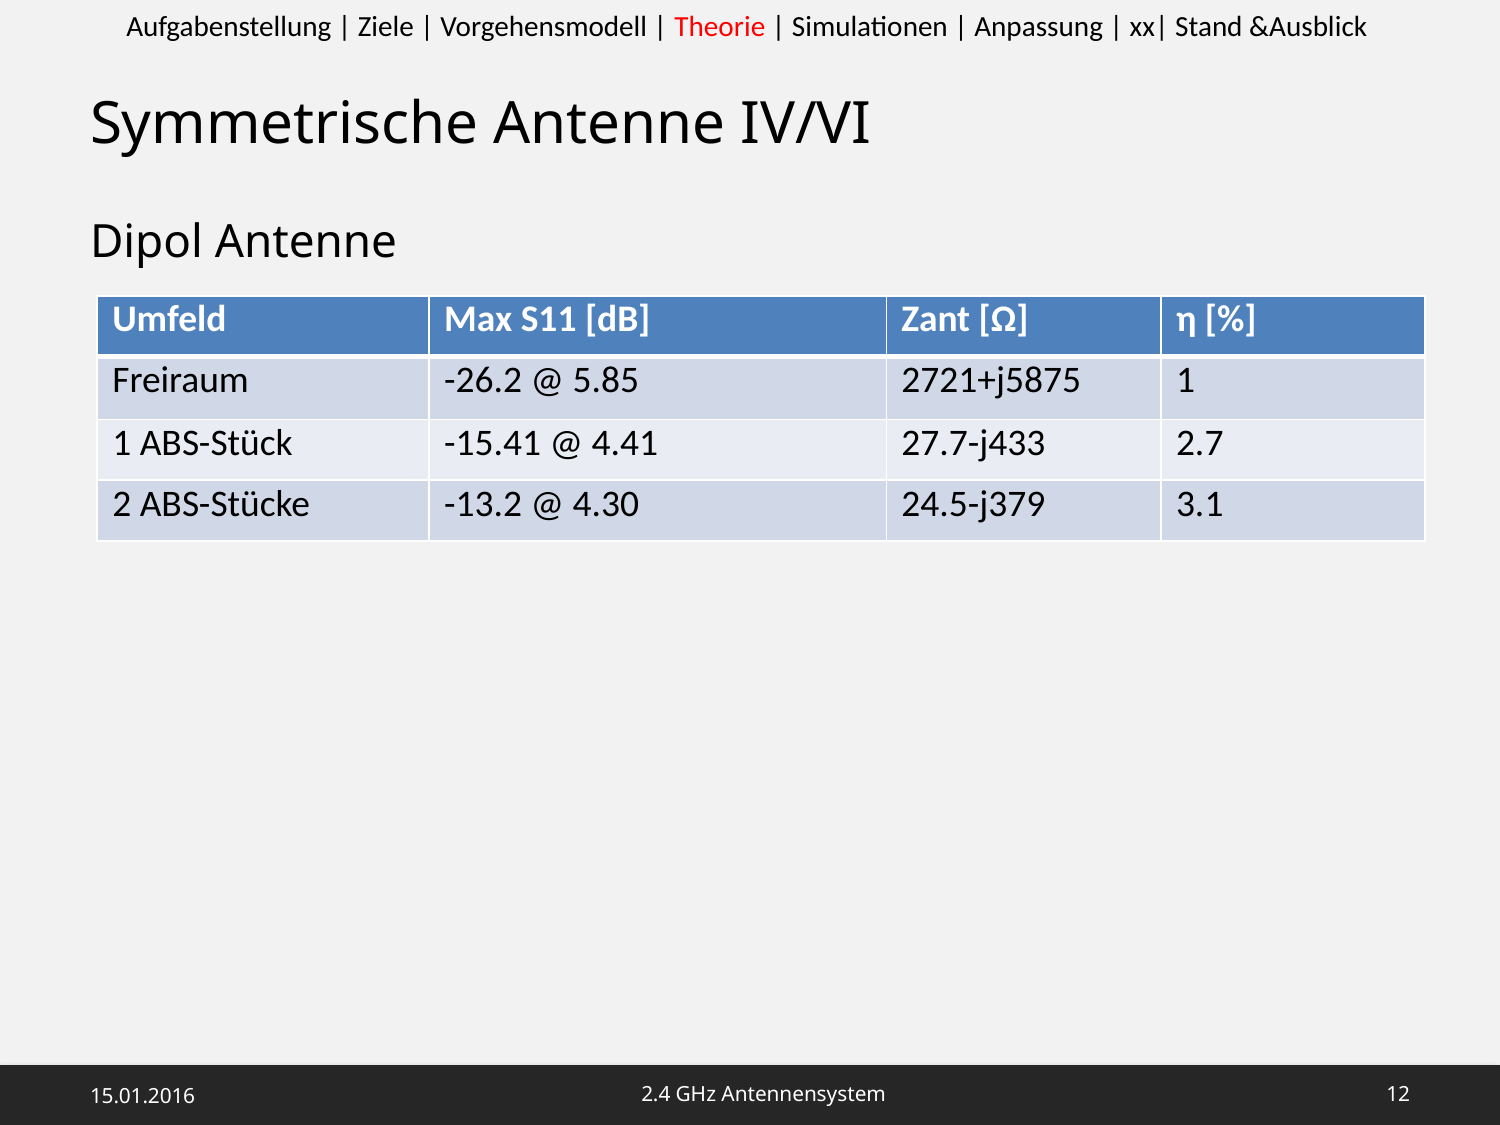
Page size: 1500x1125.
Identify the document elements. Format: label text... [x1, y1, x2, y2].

table_cell 27.7-j433 [887, 420, 1160, 479]
table_cell 24.5-j379 [887, 481, 1160, 540]
footer 2.4 GHz Antennensystem [512, 1065, 1015, 1125]
title Symmetrische Antenne IV/VI [75, 78, 1425, 165]
table_header Zant [Ω] [887, 297, 1160, 354]
table_cell -13.2 @ 4.30 [430, 481, 886, 540]
table_cell 1 [1162, 359, 1424, 419]
table_cell -15.41 @ 4.41 [430, 420, 886, 479]
table_cell -26.2 @ 5.85 [430, 359, 886, 419]
table_header Max S11 [dB] [430, 297, 886, 354]
list Dipol Antenne [75, 204, 1425, 1005]
slide_number 11 [1074, 1065, 1425, 1125]
table_cell Freiraum [98, 359, 428, 419]
table_header Umfeld [98, 297, 428, 354]
table_cell 2.7 [1162, 420, 1424, 479]
table_cell 2 ABS-Stücke [98, 481, 428, 540]
table_header η [%] [1162, 297, 1424, 354]
text_box Aufgabenstellung | Ziele | Vorgehensmodell | Theorie | Simulationen | Anpassung | xx| Stand &Ausblick [0, 0, 1500, 50]
table_cell 1 ABS-Stück [98, 420, 428, 479]
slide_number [75, 1065, 425, 1125]
table_cell 3.1 [1162, 481, 1424, 540]
table_cell 2721+j5875 [887, 359, 1160, 419]
